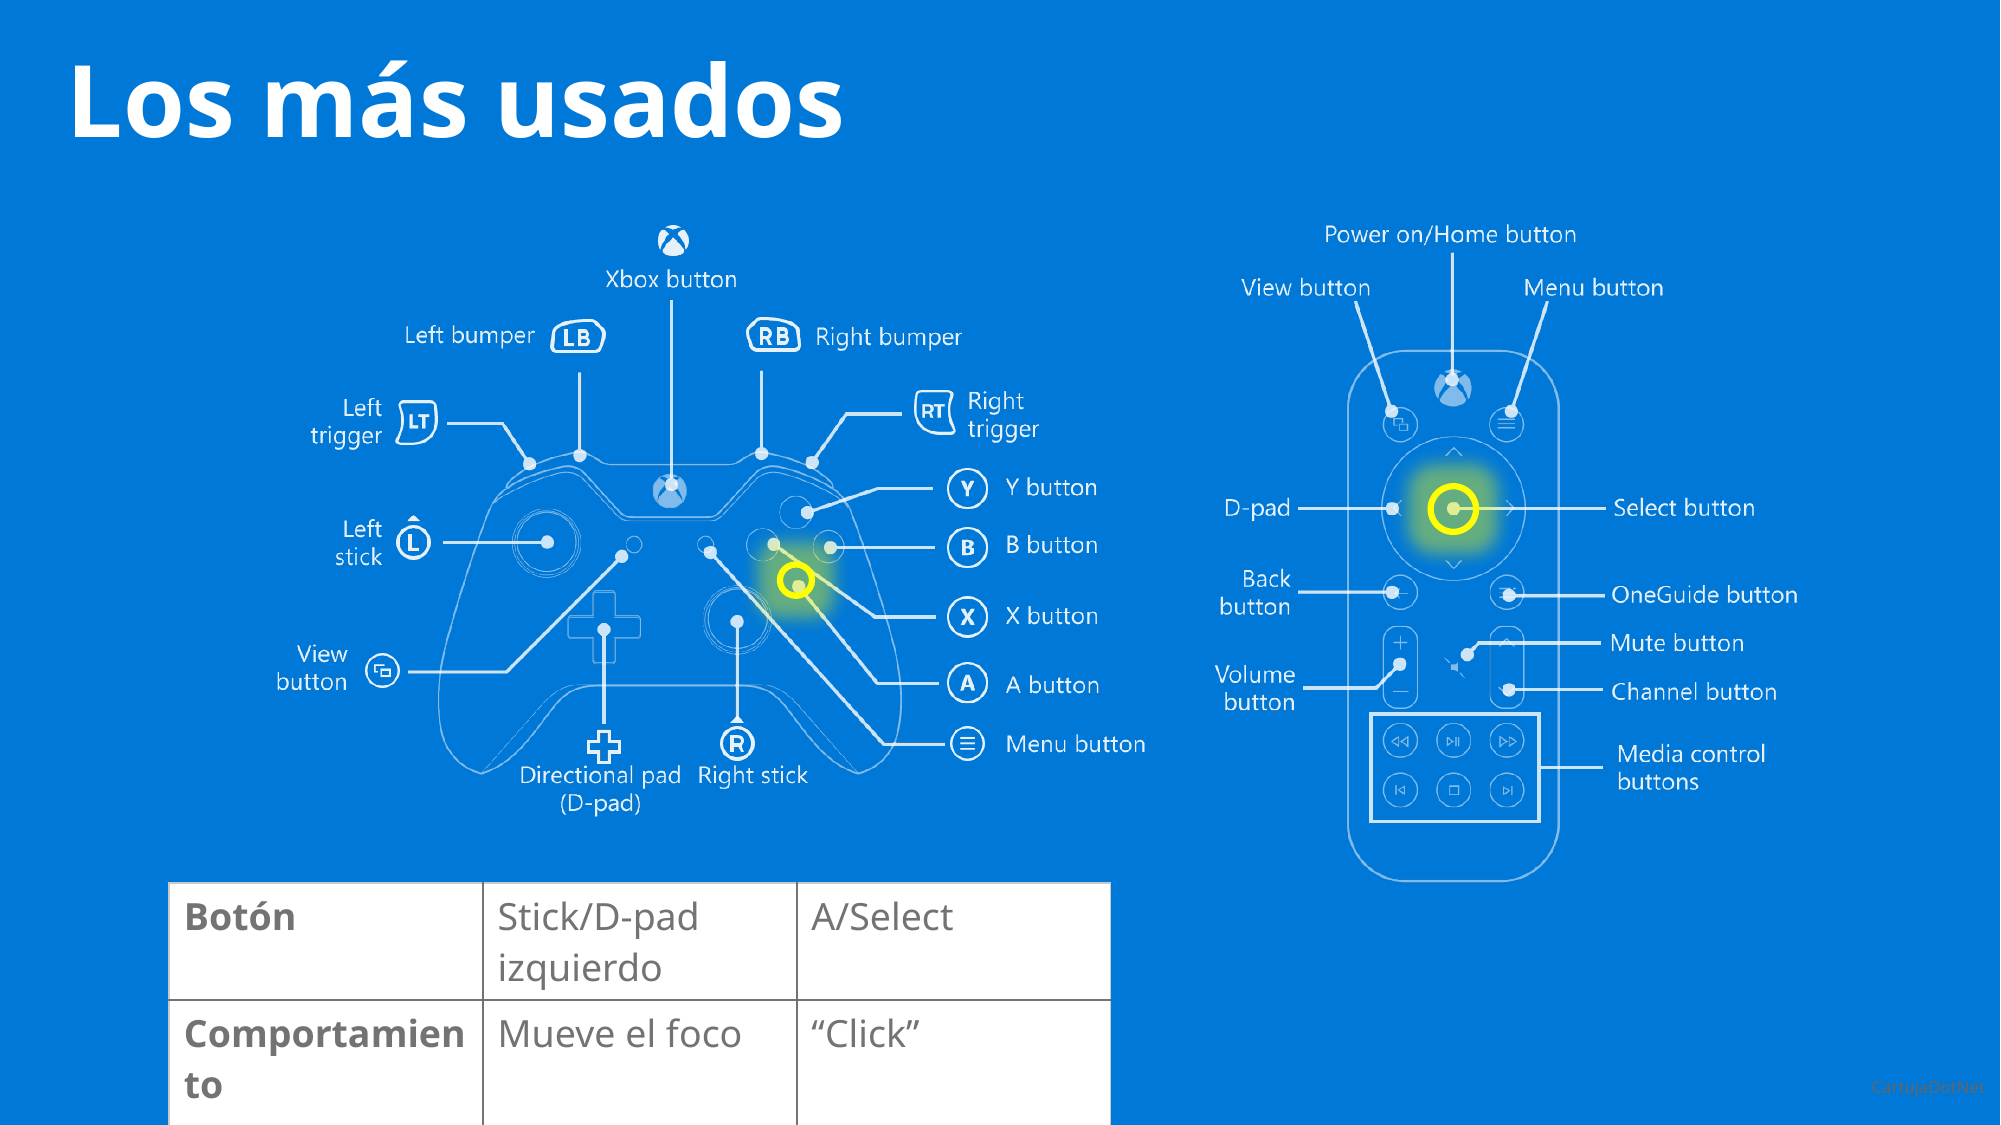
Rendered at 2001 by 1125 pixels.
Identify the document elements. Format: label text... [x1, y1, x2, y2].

table_cell “Click” [798, 1029, 1110, 1125]
table_cell Comportamiento [170, 1029, 482, 1125]
picture [169, 93, 1831, 1029]
table_cell Mueve el foco [484, 1029, 796, 1125]
title Los más usados [44, 33, 1956, 195]
